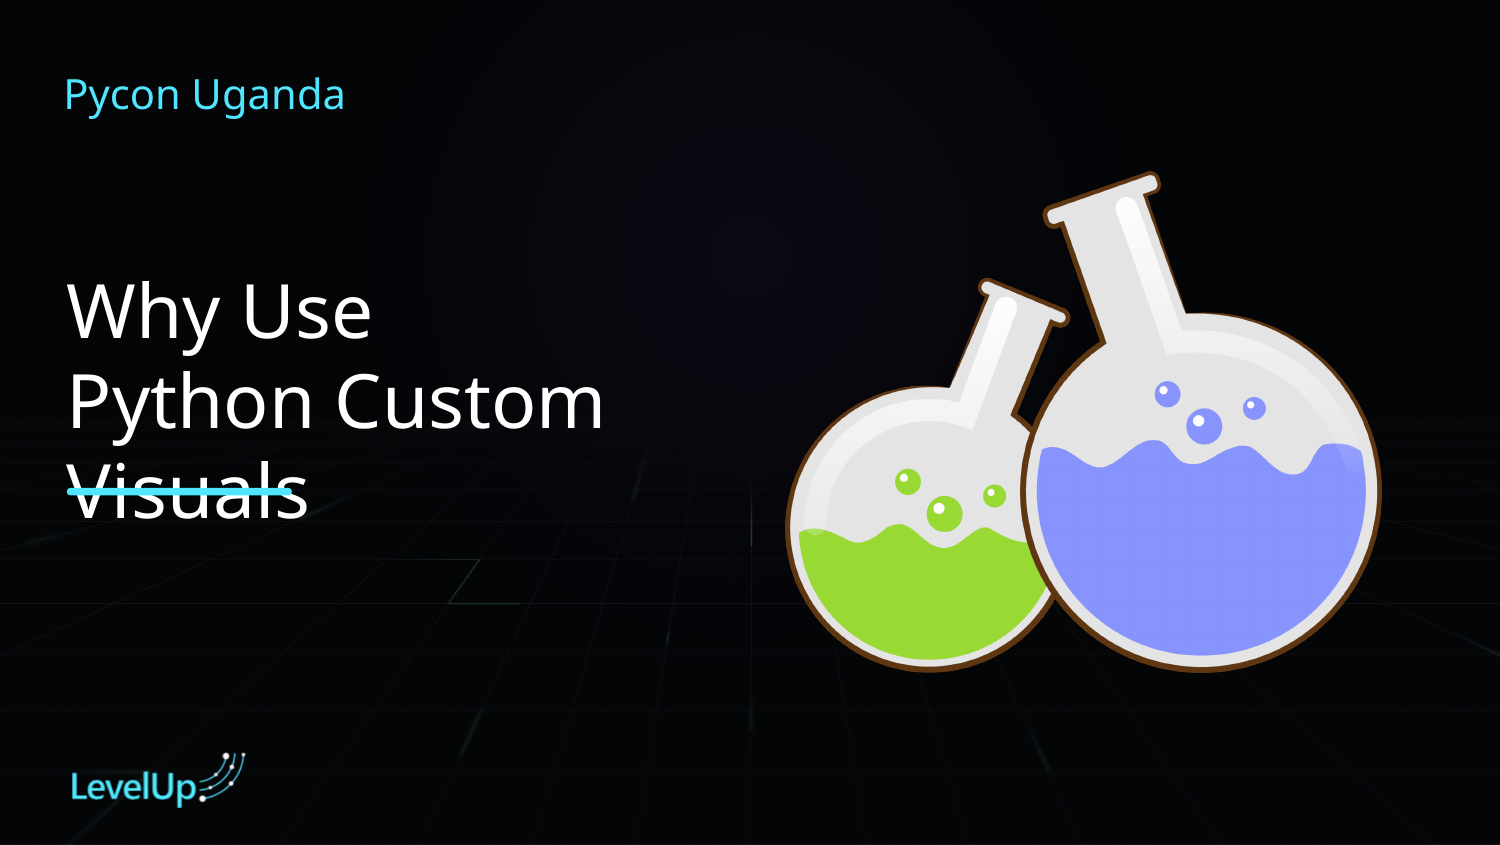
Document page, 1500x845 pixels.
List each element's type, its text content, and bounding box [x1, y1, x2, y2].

text_box [66, 487, 293, 497]
text_box Why Use Python Custom Visuals [66, 263, 635, 534]
text_box Pycon Uganda [63, 67, 347, 118]
picture [0, 0, 1500, 845]
